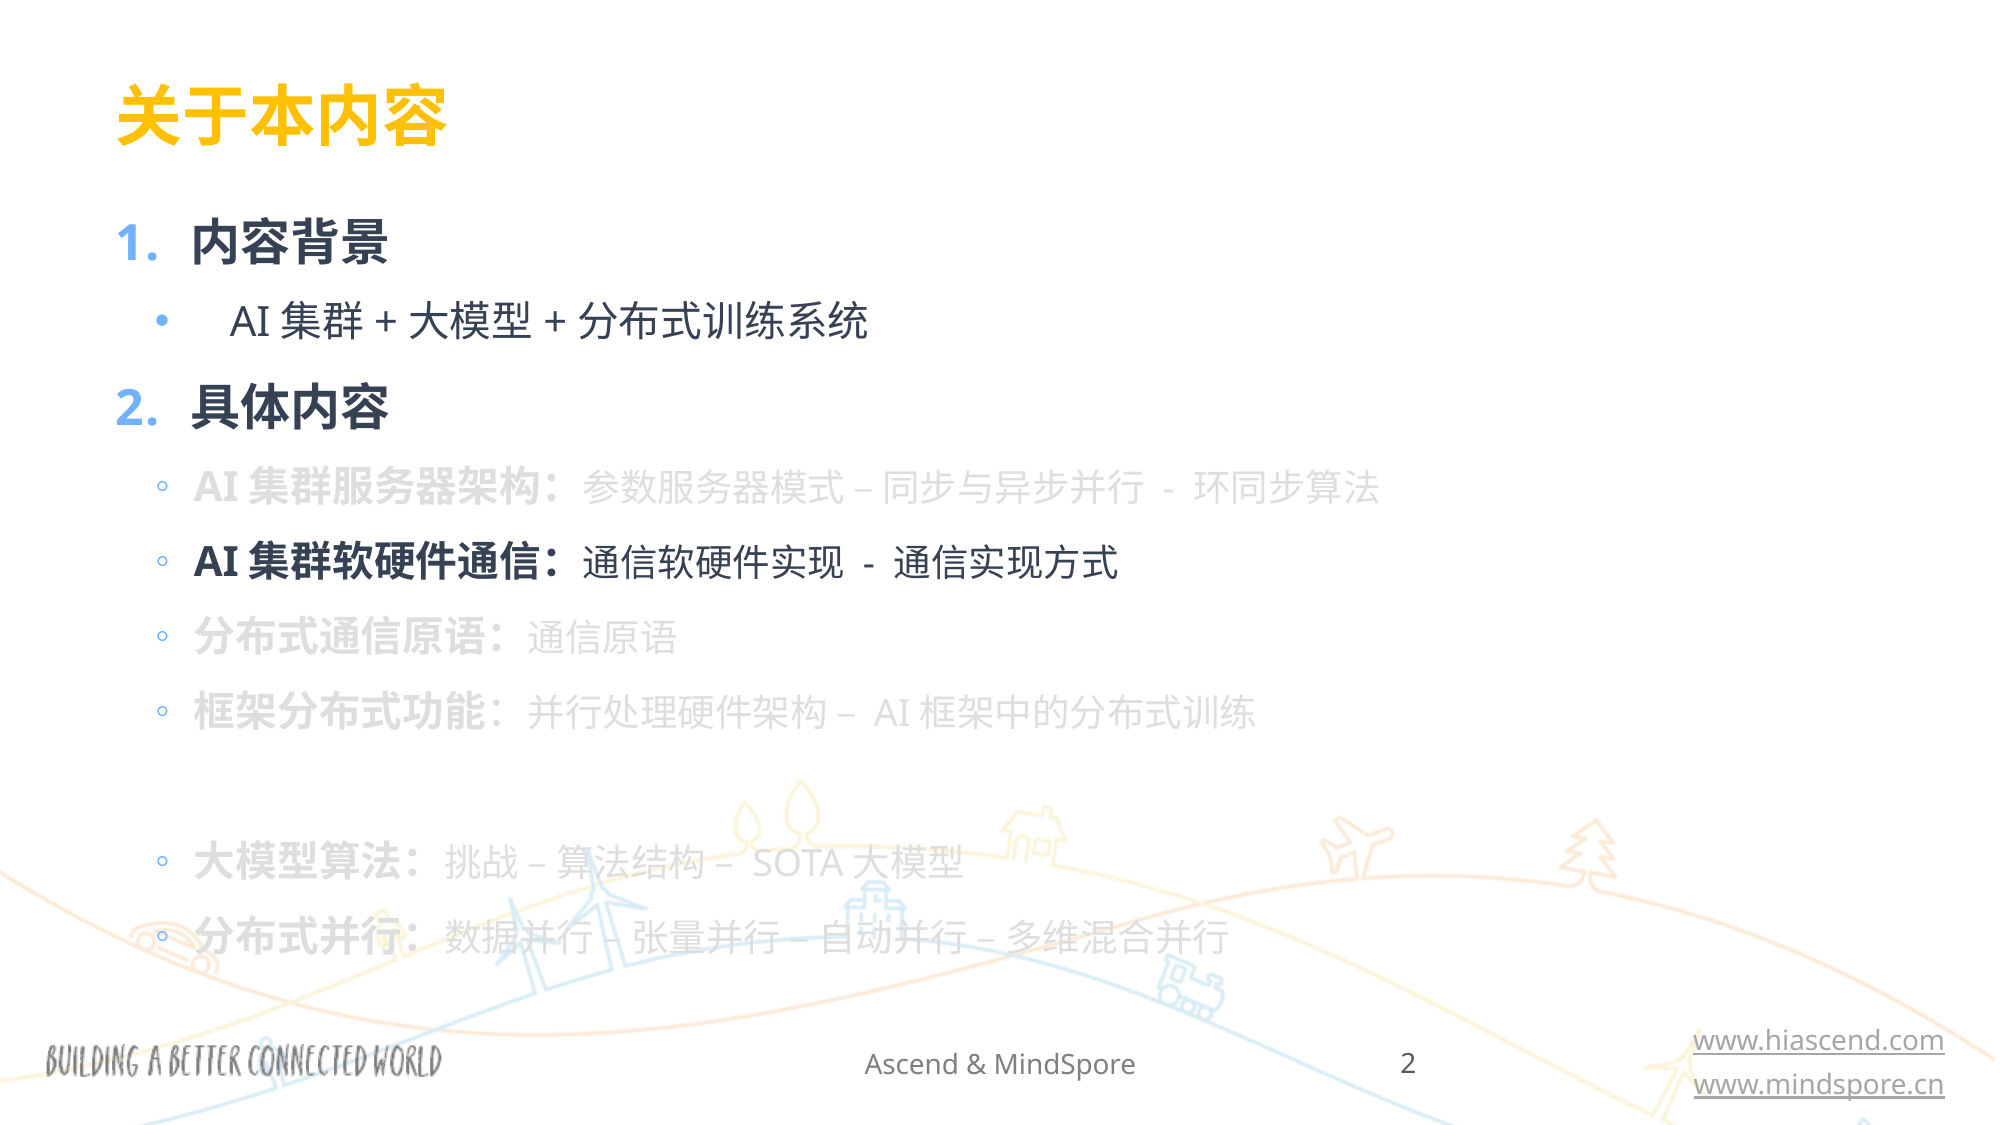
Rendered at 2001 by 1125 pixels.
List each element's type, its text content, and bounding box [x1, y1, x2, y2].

text_box 内容背景 AI集群+大模型+分布式训练系统 具体内容 AI集群服务器架构：参数服务器模式 – 同步与异步并行 - 环同步算法 AI集群软硬件通信：通信软硬件实现 - 通信实现方式 分布式通信原语：通信原语 框架分布式功能：并行处理硬件架构 – AI框架中的分布式训练 大模型算法：挑战 – 算法结构 – SOTA大模型 分布式并行：数据并行 – 张量并行 – 自动并行 – 多维混合并行 [101, 172, 1900, 975]
text_box 关于本内容 [101, 66, 1900, 163]
picture [23, 1023, 468, 1105]
